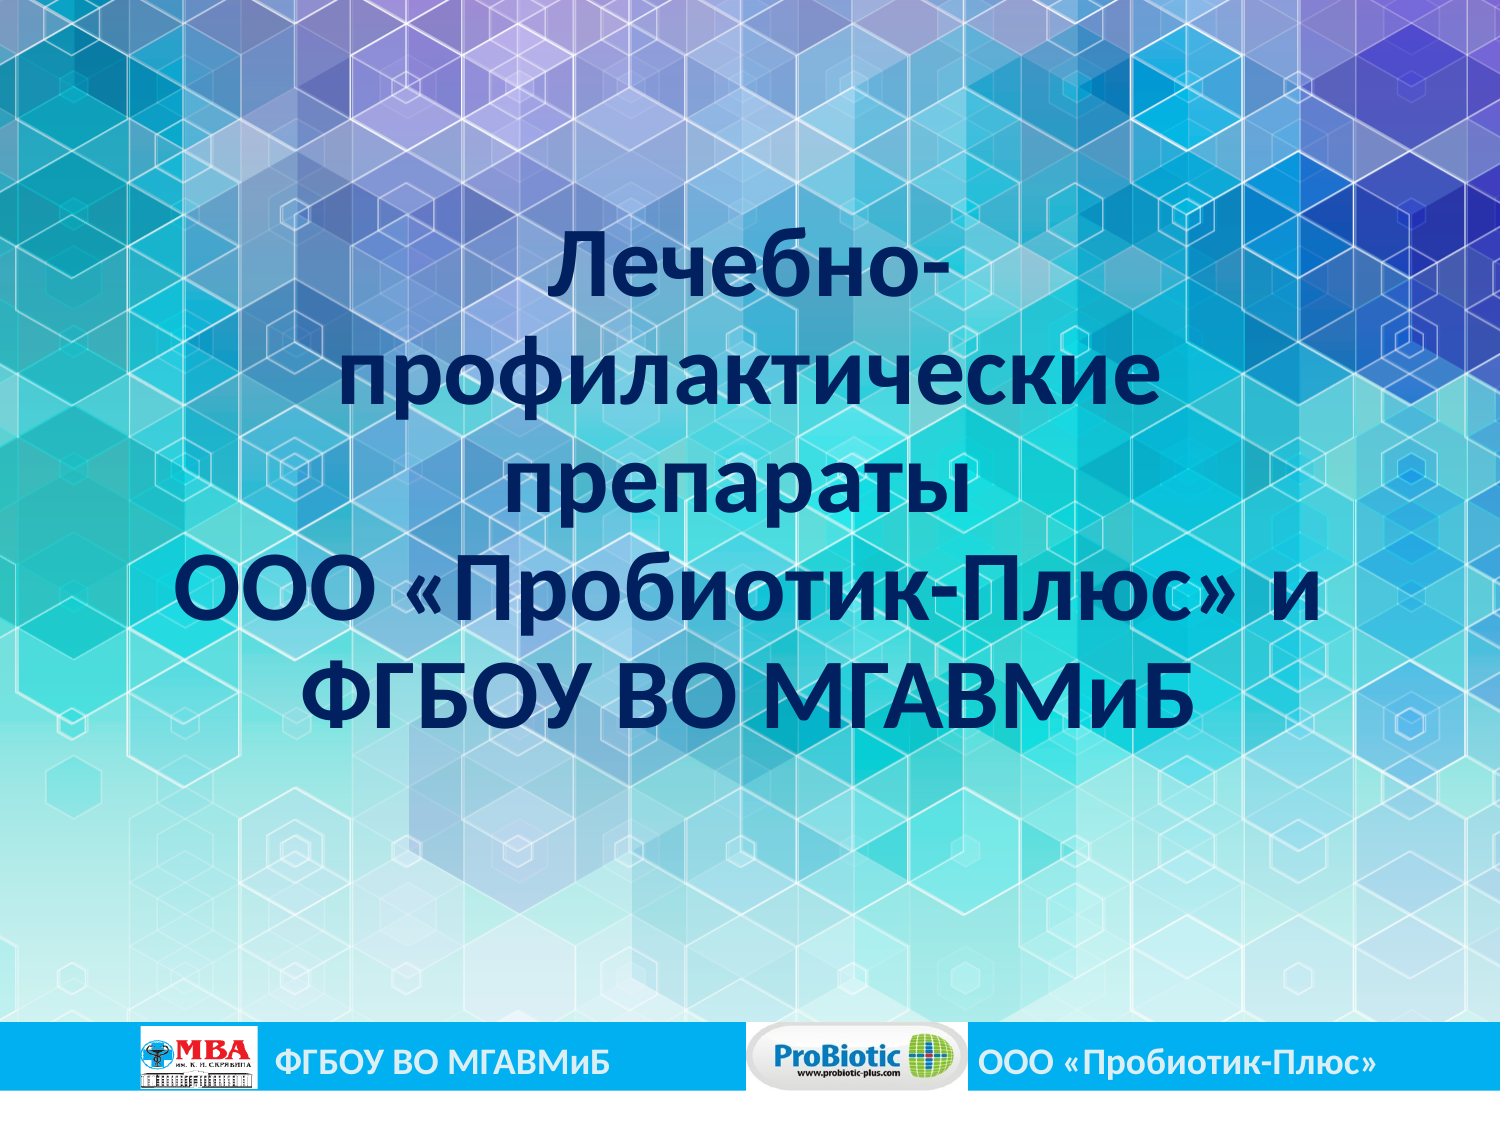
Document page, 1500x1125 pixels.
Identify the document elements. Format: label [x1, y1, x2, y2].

picture [0, 0, 1500, 1022]
text_box [0, 1091, 1500, 1125]
text_box [0, 1022, 1500, 1091]
